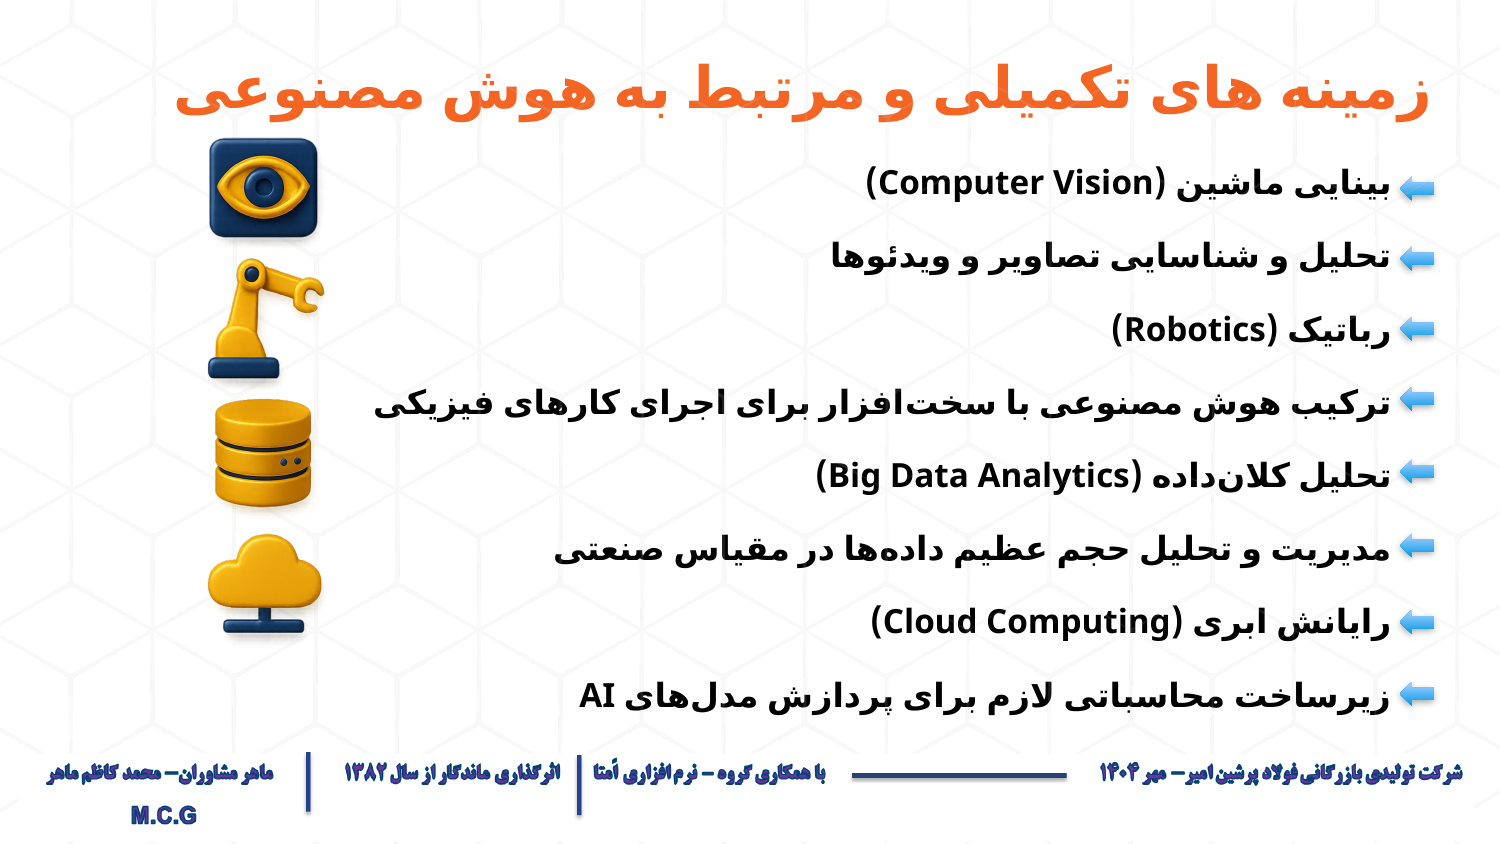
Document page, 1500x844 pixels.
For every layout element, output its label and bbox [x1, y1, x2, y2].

text_box [1399, 681, 1435, 707]
text_box [1399, 316, 1435, 341]
picture [0, 0, 1500, 844]
text_box [1399, 386, 1435, 411]
text_box [1399, 246, 1435, 271]
text_box [1399, 459, 1435, 484]
text_box [1399, 609, 1435, 635]
text_box [1399, 533, 1435, 558]
